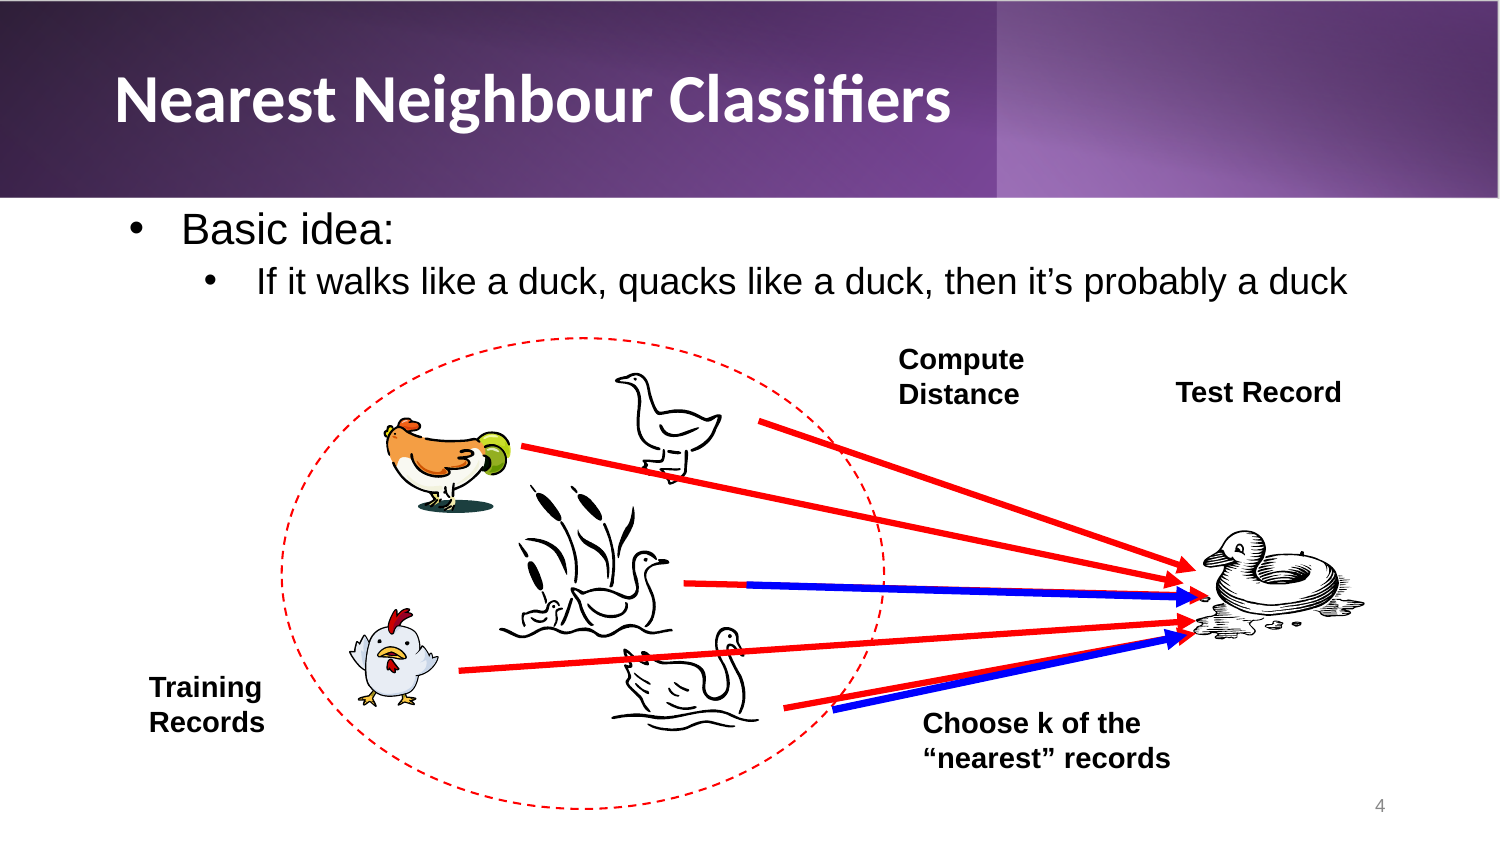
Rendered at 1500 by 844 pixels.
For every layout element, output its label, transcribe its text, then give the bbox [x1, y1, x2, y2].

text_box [458, 333, 1209, 709]
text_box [746, 584, 1220, 784]
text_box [133, 337, 1367, 810]
picture [0, 0, 1500, 199]
text_box Basic idea: If it walks like a duck, quacks like a duck, then it’s probably a duck [94, 206, 1500, 398]
slide_number 4 [1059, 782, 1397, 827]
